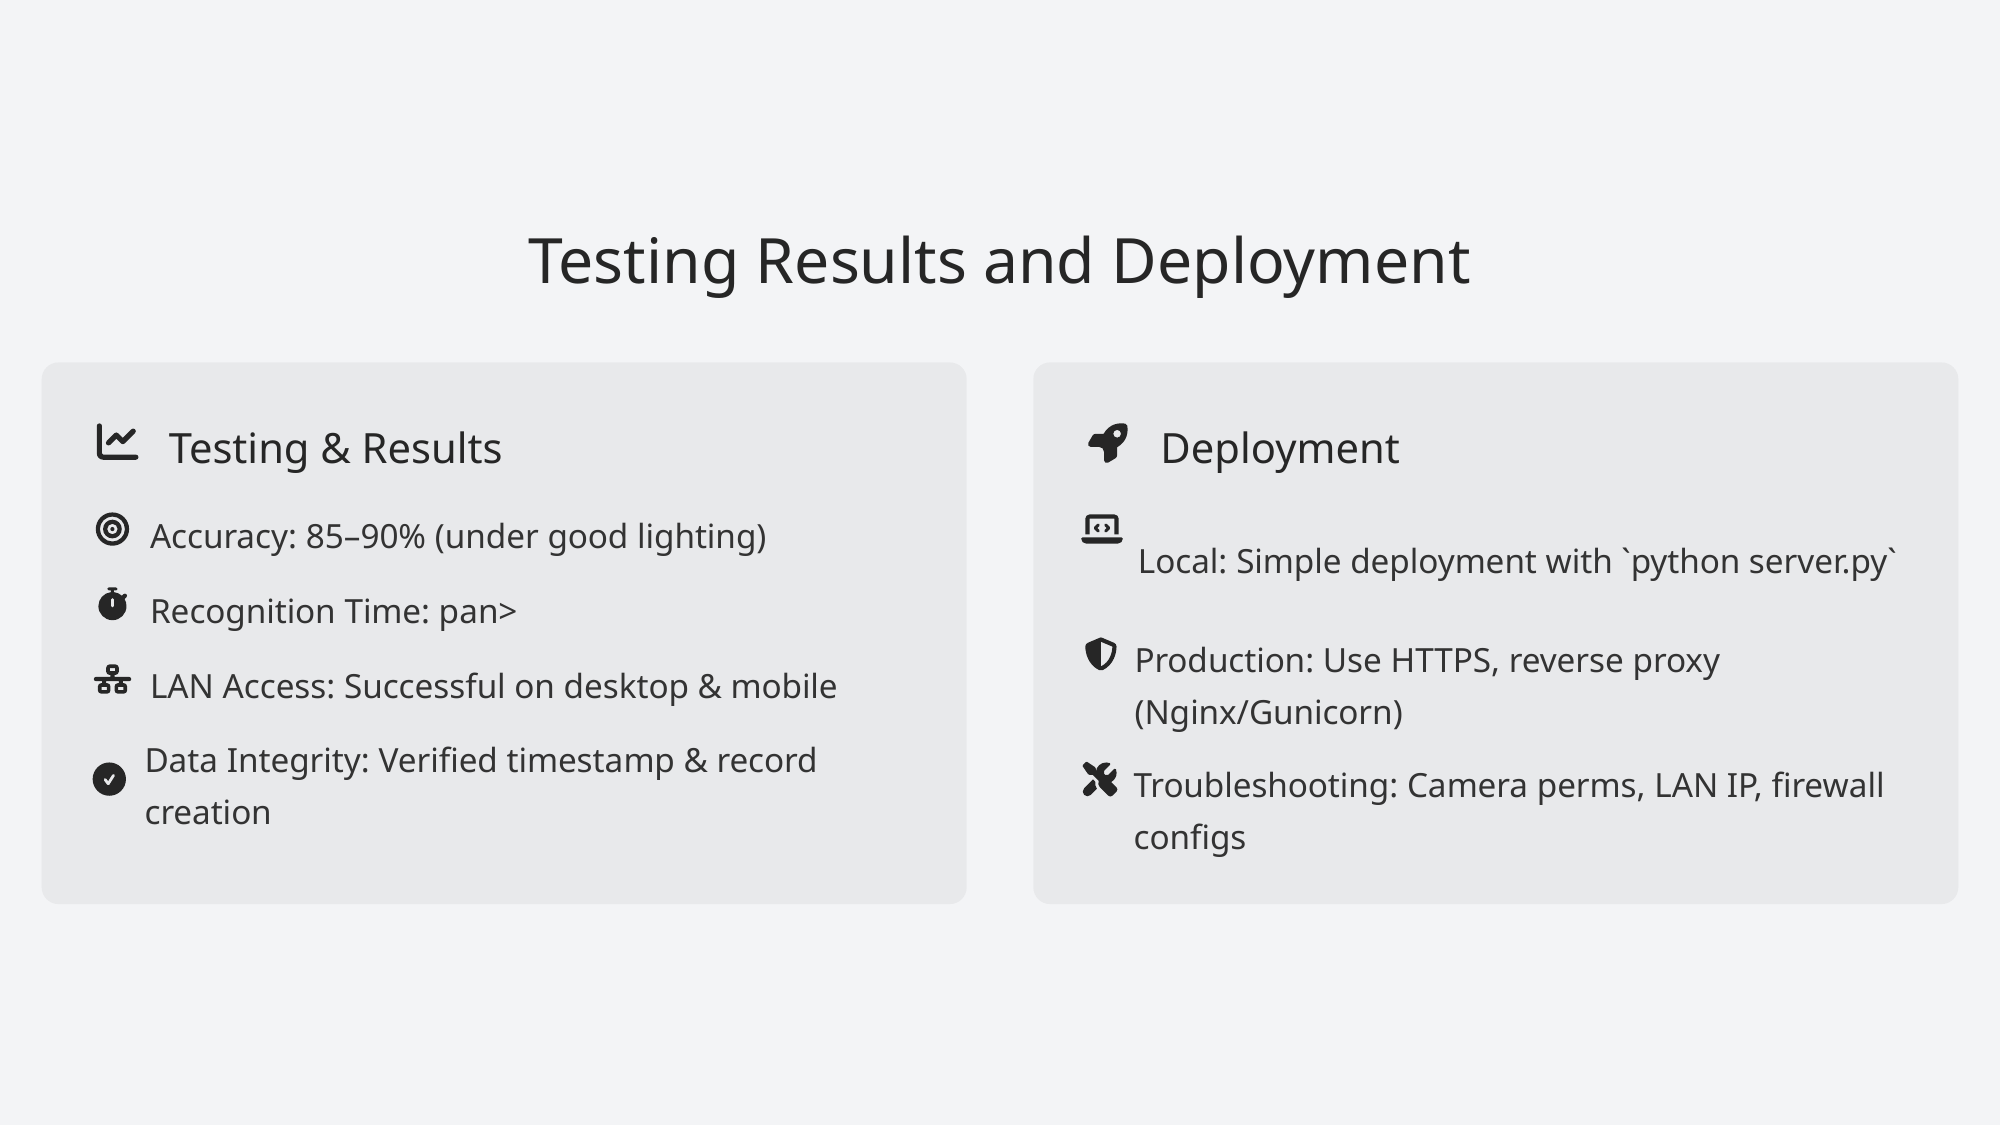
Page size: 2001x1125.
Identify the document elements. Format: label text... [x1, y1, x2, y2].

text_box Accuracy: 85–90% (under good lighting) [149, 504, 825, 555]
text_box Local: Simple deployment with `python server.py` [1137, 504, 1909, 605]
text_box [95, 512, 130, 546]
text_box Testing Results and Deployment [0, 220, 2000, 296]
text_box [1085, 514, 1119, 535]
text_box Data Integrity: Verified timestamp & record creation [144, 729, 918, 830]
text_box Recognition Time: pan> [149, 579, 763, 630]
text_box [93, 664, 132, 694]
text_box Production: Use HTTPS, reverse proxy (Nginx/Gunicorn) [1134, 629, 1908, 730]
text_box LAN Access: Successful on desktop & mobile [149, 654, 900, 705]
text_box [41, 362, 967, 905]
text_box [92, 762, 126, 796]
text_box [1033, 362, 1959, 905]
text_box [1085, 637, 1117, 671]
text_box Testing & Results [168, 412, 917, 471]
text_box [98, 587, 128, 621]
text_box Deployment [1160, 412, 1909, 471]
text_box [96, 423, 139, 460]
text_box Troubleshooting: Camera perms, LAN IP, firewall configs [1133, 754, 1909, 855]
text_box [1082, 761, 1118, 797]
text_box [1088, 423, 1128, 463]
text_box [1081, 537, 1123, 544]
